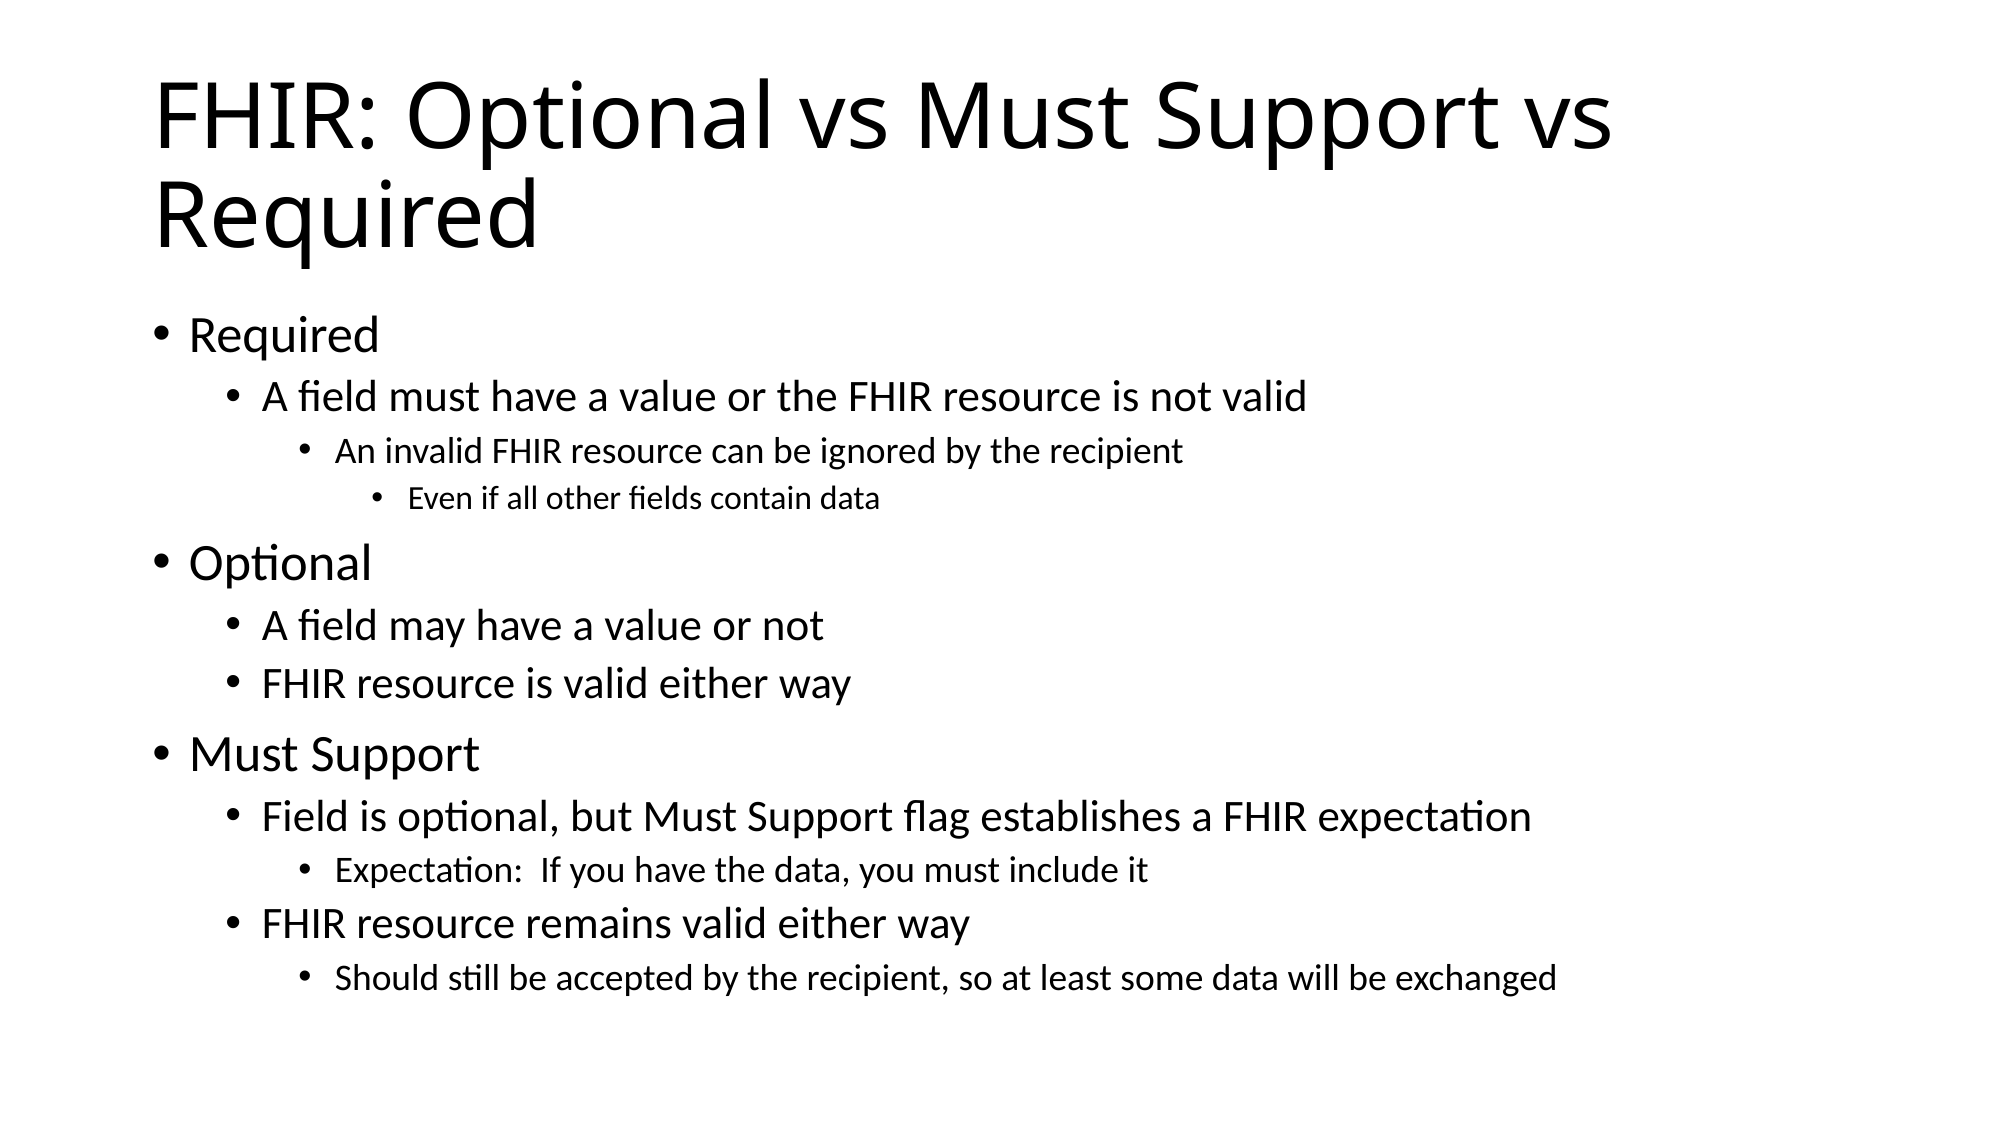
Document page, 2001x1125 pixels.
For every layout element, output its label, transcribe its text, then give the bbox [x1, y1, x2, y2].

title FHIR: Optional vs Must Support vs Required [137, 59, 1863, 278]
list Required A field must have a value or the FHIR resource is not valid An invalid FHIR resource can be ignored by the recipient Even if all other fields contain data Optional A field may have a value or not FHIR resource is valid either way Must Support Field is optional, but Must Support flag establishes a FHIR expectation Expectation: If you have the data, you must include it FHIR resource remains valid either way Should still be accepted by the recipient, so at least some data will be exchanged [137, 299, 1863, 1014]
